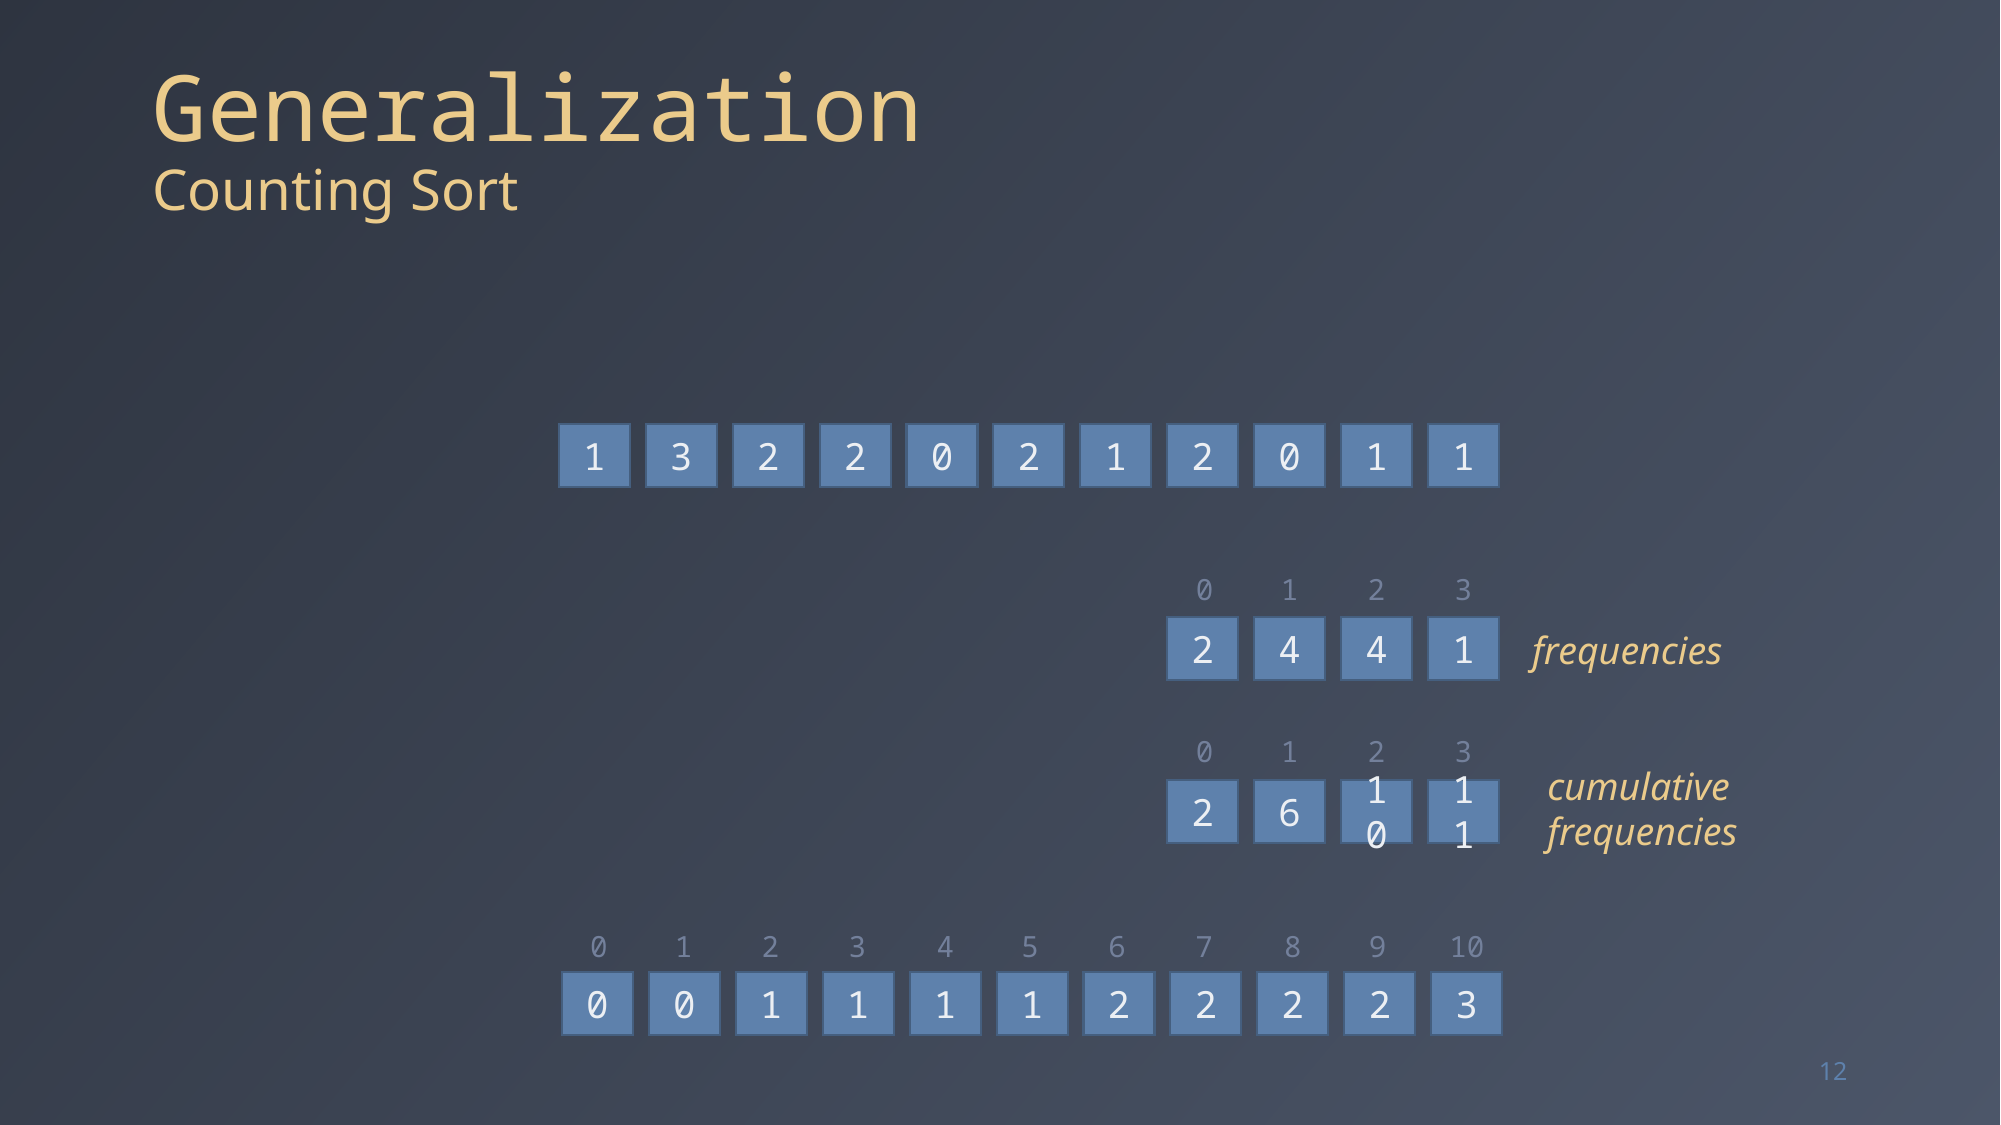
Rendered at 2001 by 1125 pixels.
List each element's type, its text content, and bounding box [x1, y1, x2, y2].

text_box 0 [1181, 726, 1232, 776]
text_box 6 [1093, 921, 1145, 971]
text_box 0 [905, 423, 979, 488]
text_box 1 [1427, 616, 1500, 681]
text_box 1 [1079, 423, 1152, 488]
text_box 2 [1169, 971, 1242, 1036]
text_box 1 [1340, 423, 1413, 488]
text_box 1 [822, 971, 895, 1036]
text_box 2 [1343, 971, 1416, 1036]
text_box 1 [1266, 726, 1317, 776]
text_box 2 [1082, 971, 1156, 1036]
text_box 1 [909, 971, 982, 1036]
text_box 7 [1180, 921, 1232, 971]
title Generalization Counting Sort [137, 26, 1863, 230]
text_box 4 [1340, 616, 1413, 681]
text_box 2 [1166, 423, 1239, 488]
text_box 4 [1253, 616, 1326, 681]
text_box 3 [1439, 726, 1491, 776]
text_box 5 [1006, 921, 1058, 971]
text_box 0 [561, 971, 634, 1036]
text_box 1 [1427, 423, 1500, 488]
text_box 2 [746, 921, 798, 971]
text_box 2 [1256, 971, 1329, 1036]
text_box 2 [1166, 616, 1239, 681]
text_box 1 [558, 423, 631, 488]
text_box 2 [1352, 564, 1404, 614]
text_box 2 [819, 423, 892, 488]
text_box 1 [735, 971, 808, 1036]
text_box cumulative frequencies [1532, 755, 1753, 861]
text_box 10 [1434, 921, 1506, 971]
text_box 2 [732, 423, 805, 488]
text_box frequencies [1517, 619, 1738, 680]
text_box 3 [645, 423, 718, 488]
text_box 11 [1427, 779, 1500, 844]
text_box 1 [660, 921, 711, 971]
text_box 3 [1430, 971, 1503, 1036]
text_box 0 [648, 971, 721, 1036]
text_box 9 [1354, 921, 1405, 971]
text_box 0 [1253, 423, 1326, 488]
text_box 1 [1266, 564, 1317, 614]
text_box 3 [833, 921, 885, 971]
text_box 6 [1253, 779, 1326, 844]
text_box 0 [575, 921, 626, 971]
text_box 2 [992, 423, 1065, 488]
text_box 3 [1439, 564, 1491, 614]
text_box 2 [1166, 779, 1239, 844]
text_box 8 [1269, 921, 1321, 971]
text_box 2 [1352, 726, 1404, 776]
text_box 1 [996, 971, 1069, 1036]
text_box 4 [921, 921, 973, 971]
text_box 0 [1181, 564, 1232, 614]
slide_number 12 [1738, 1042, 1863, 1103]
text_box 10 [1340, 779, 1413, 844]
